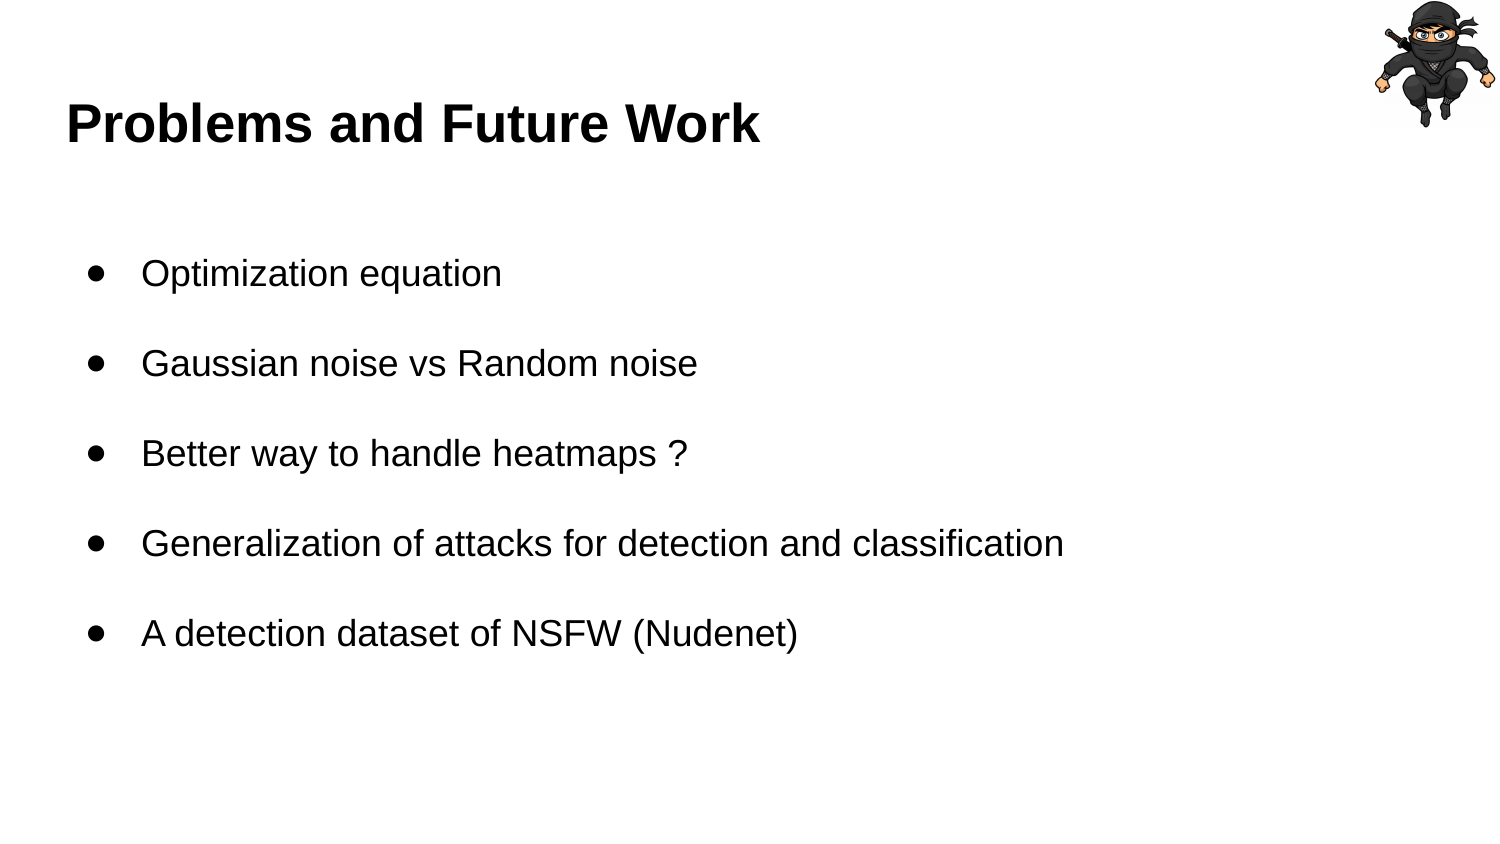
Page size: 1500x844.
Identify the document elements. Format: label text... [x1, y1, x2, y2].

picture [1370, 0, 1500, 130]
list Optimization equation Gaussian noise vs Random noise Better way to handle heatmaps ? Generalization of attacks for detection and classification A detection dataset of NSFW (Nudenet) [51, 189, 1449, 750]
title Problems and Future Work [51, 72, 1449, 167]
